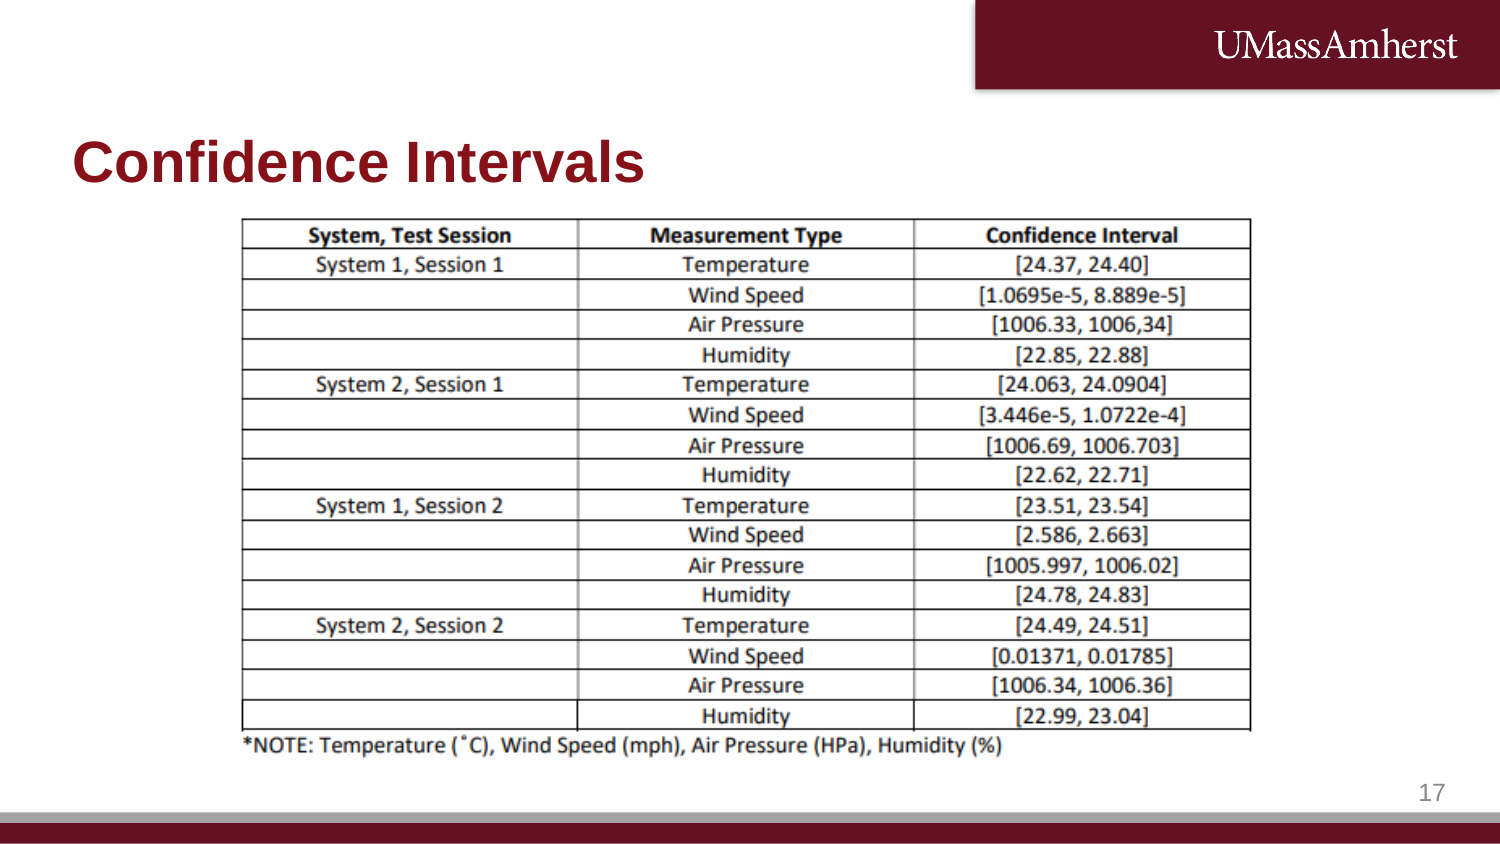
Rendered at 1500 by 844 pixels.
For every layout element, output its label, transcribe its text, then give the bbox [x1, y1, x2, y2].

picture [228, 209, 1271, 770]
title Confidence Intervals [72, 53, 1273, 195]
slide_number ‹#› [1111, 769, 1462, 815]
picture [1214, 28, 1458, 59]
